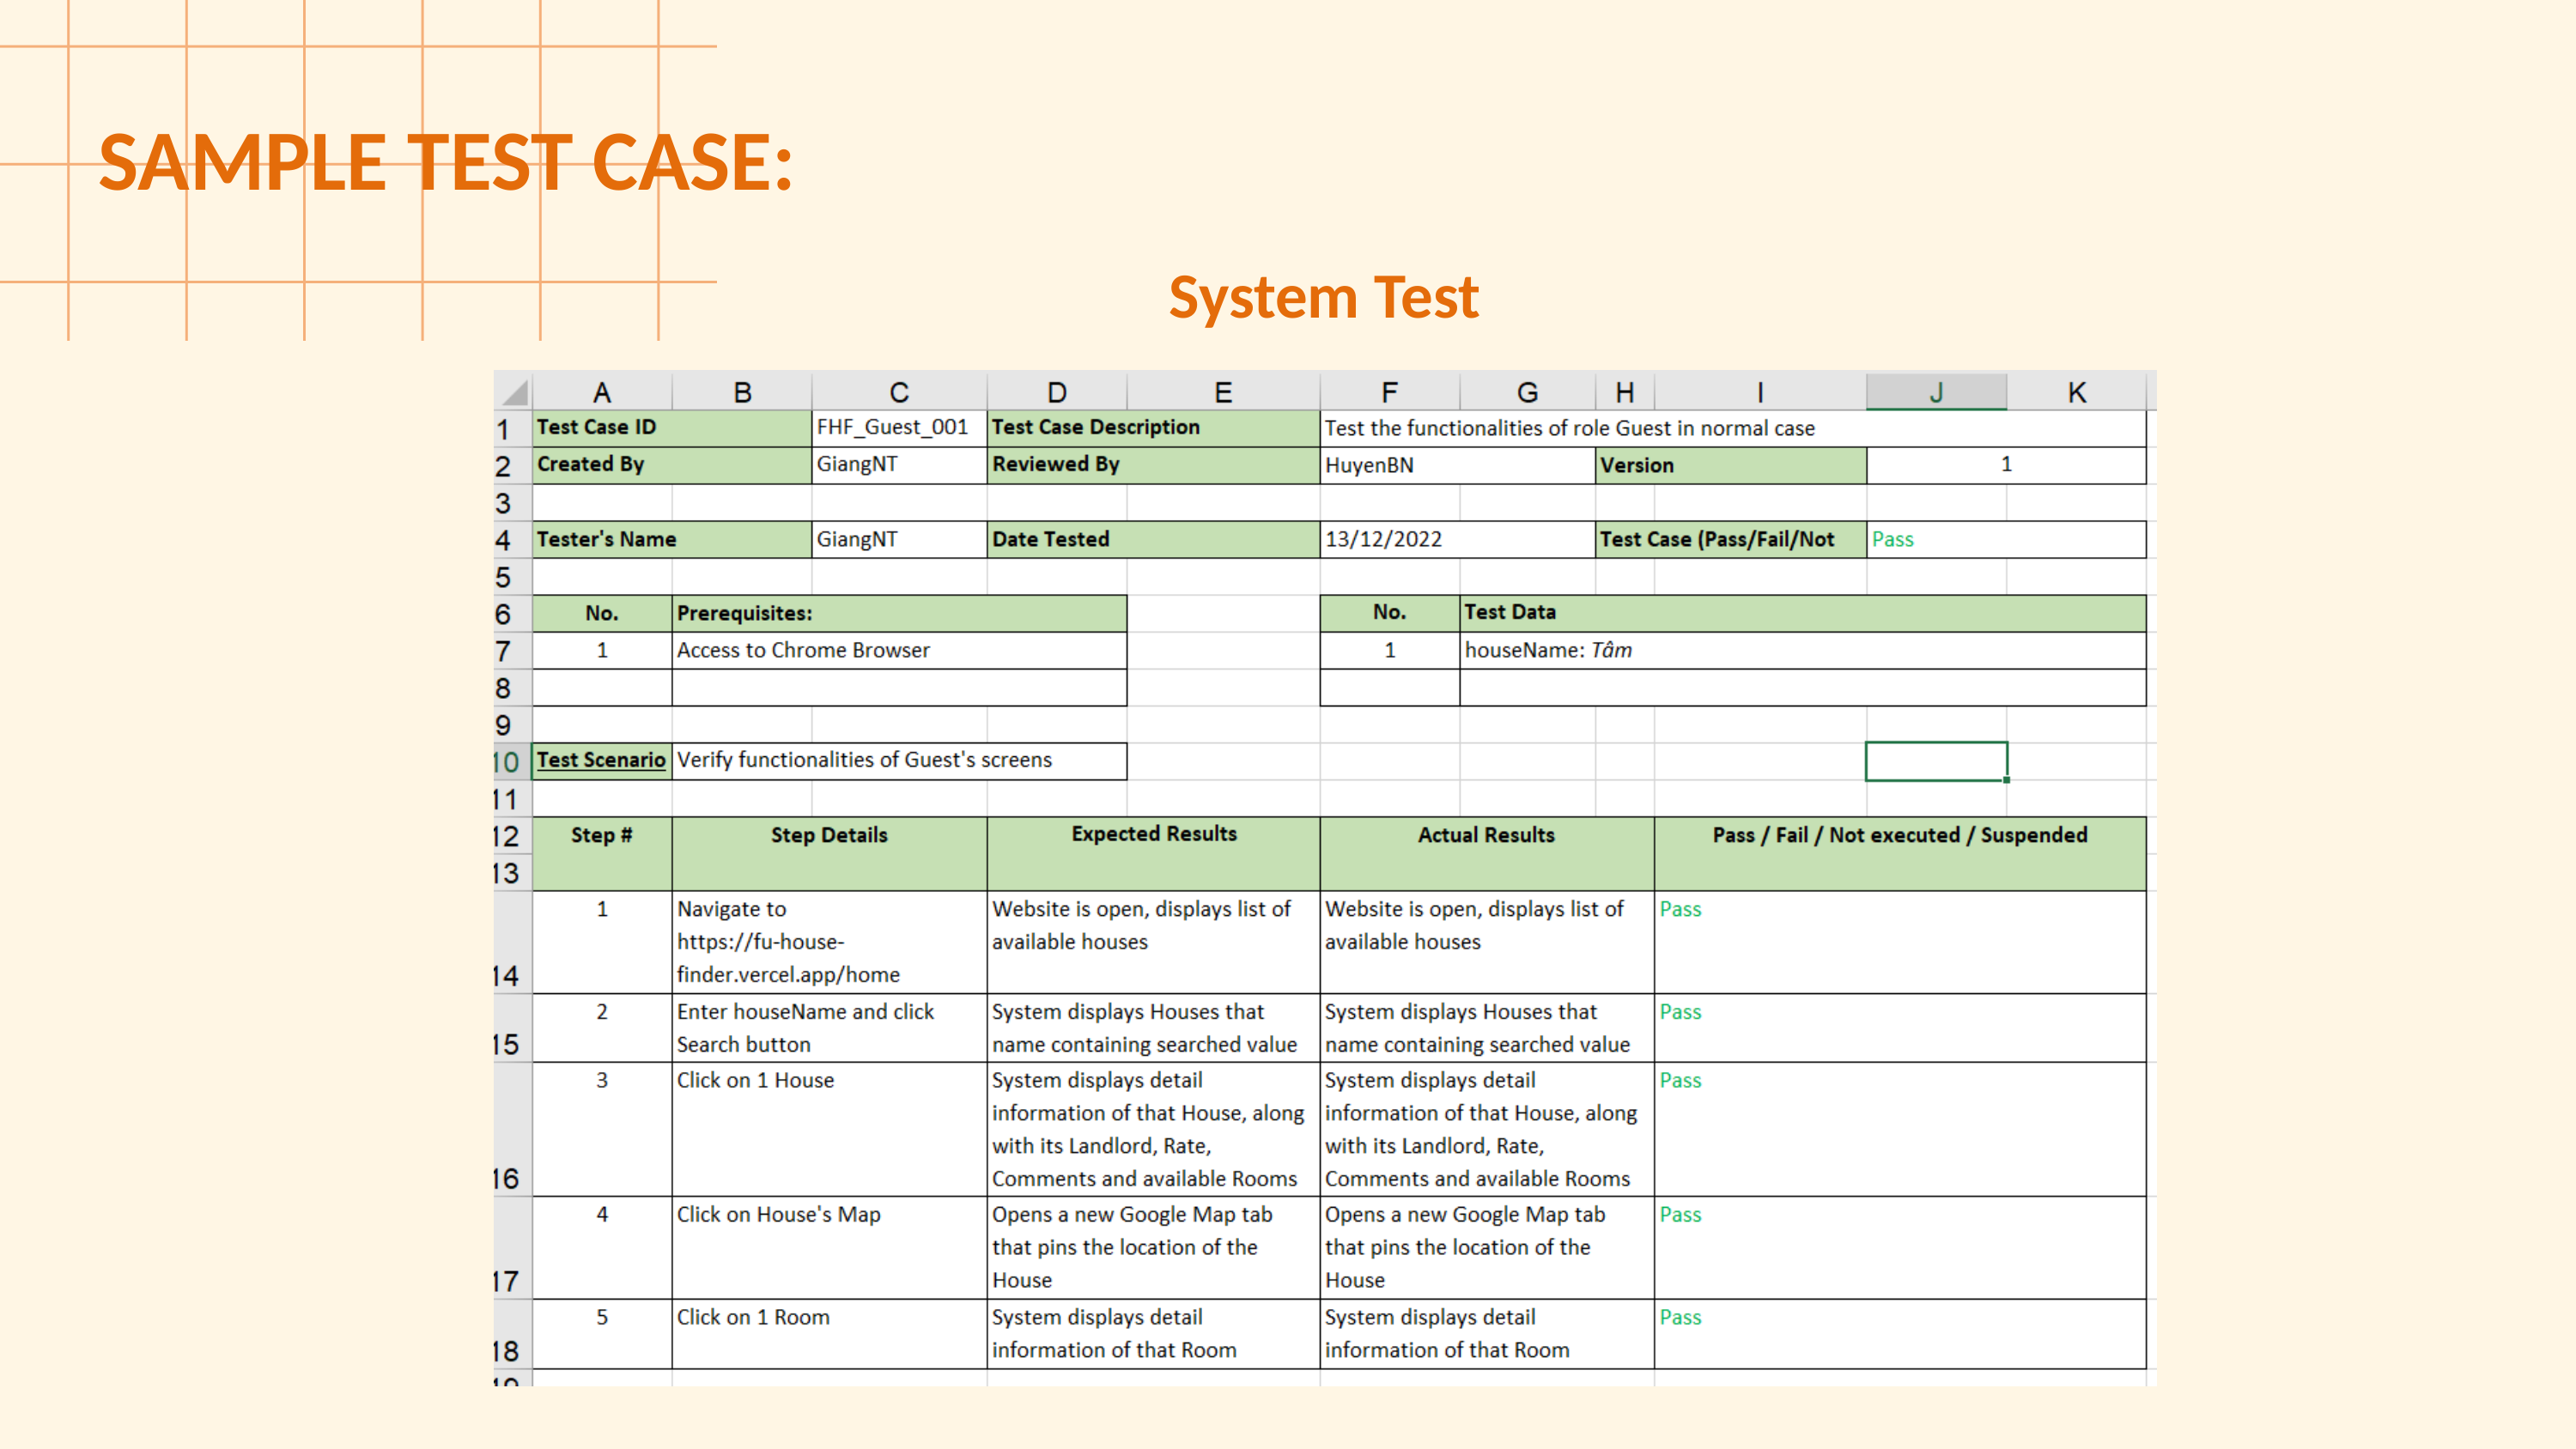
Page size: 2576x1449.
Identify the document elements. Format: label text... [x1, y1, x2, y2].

picture [0, 0, 717, 342]
picture [493, 369, 2157, 1386]
text_box SAMPLE TEST CASE: [720, 98, 837, 215]
text_box System Test [1156, 246, 1494, 337]
